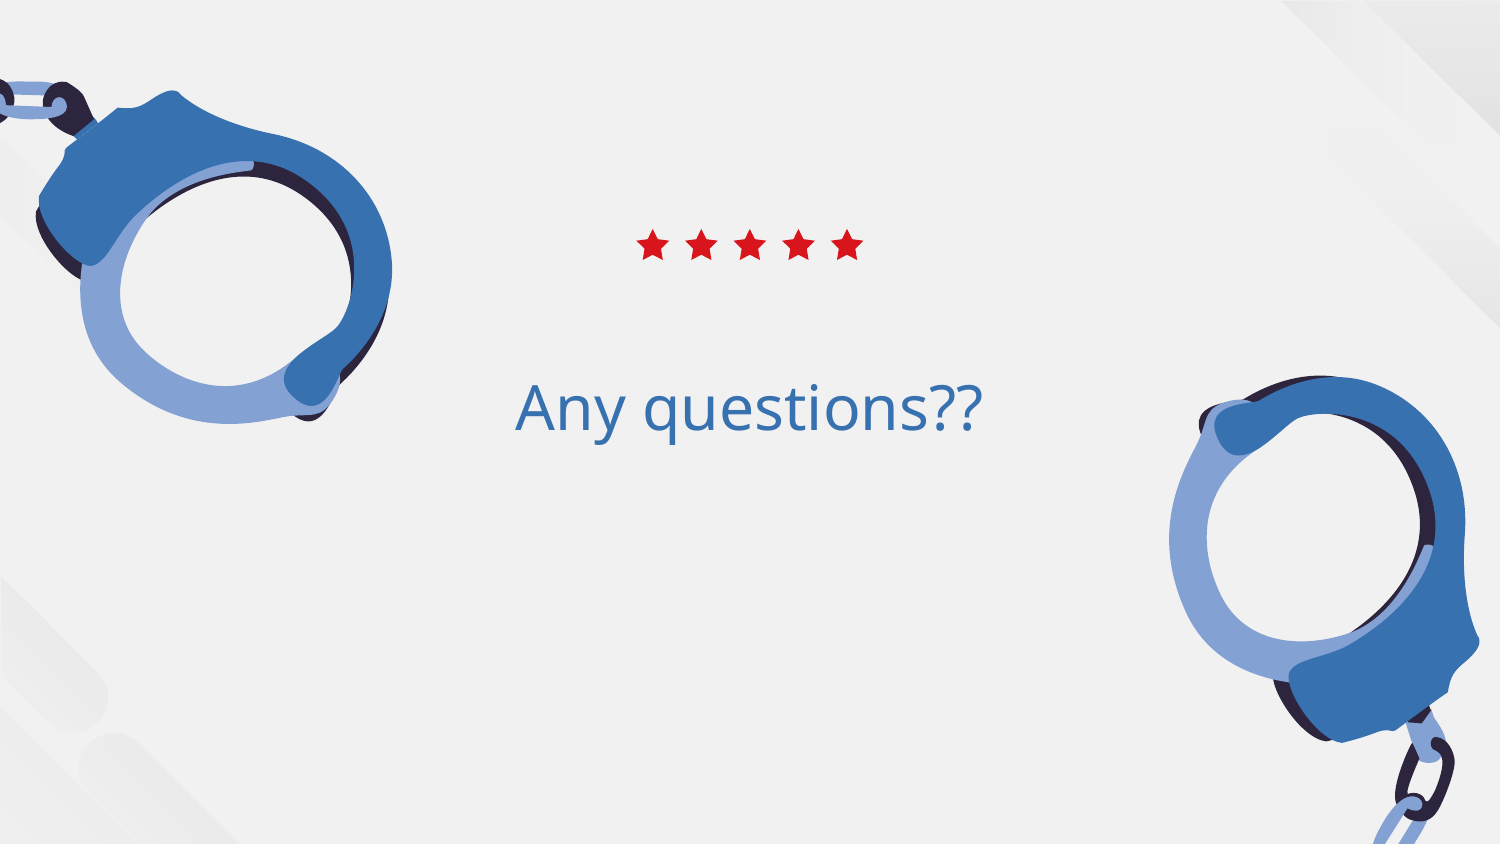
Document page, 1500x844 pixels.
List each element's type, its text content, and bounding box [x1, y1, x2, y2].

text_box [0, 77, 398, 425]
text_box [1120, 390, 1500, 794]
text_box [636, 228, 864, 261]
title Any questions?? [415, 288, 1085, 523]
